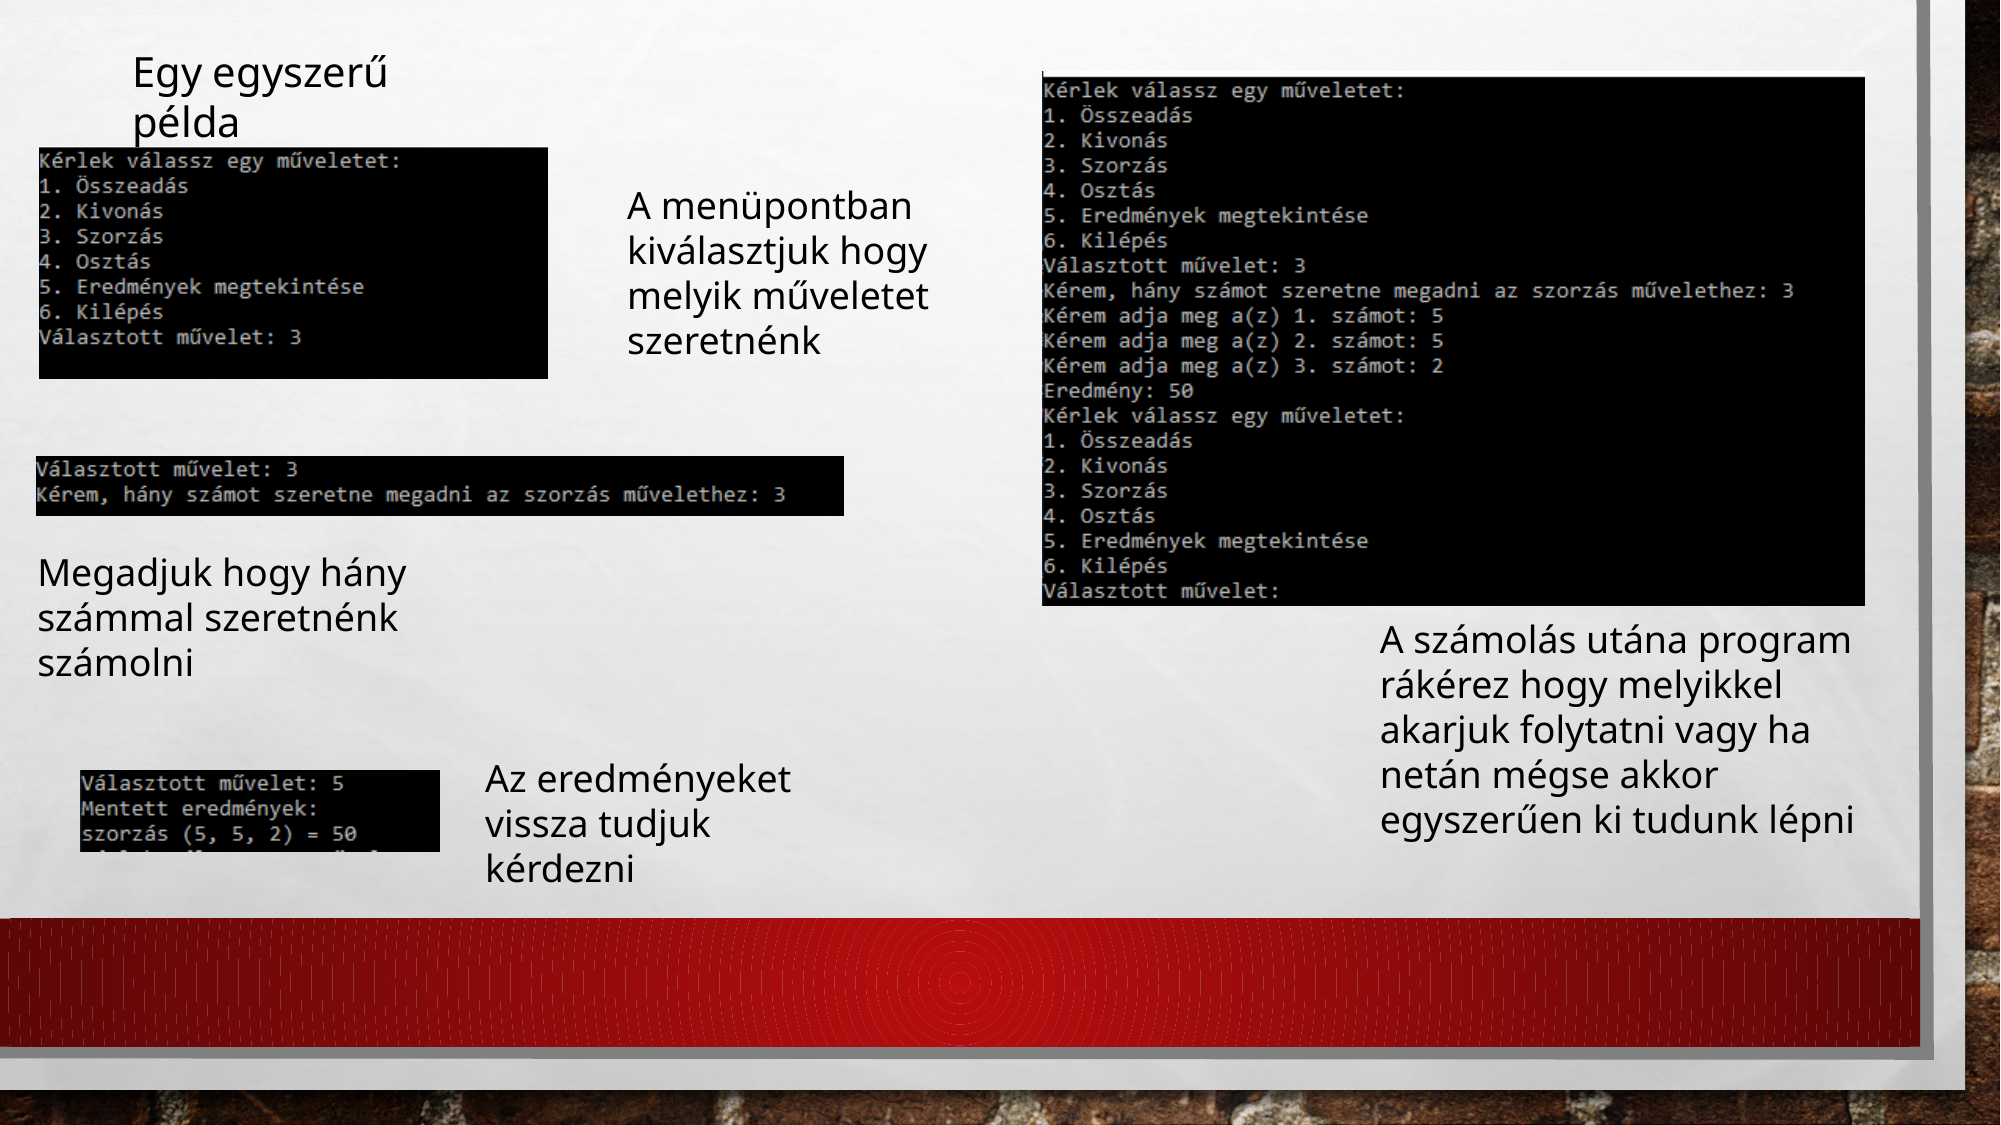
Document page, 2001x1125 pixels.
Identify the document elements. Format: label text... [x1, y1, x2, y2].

picture [1042, 71, 1865, 606]
text_box Megadjuk hogy hány számmal szeretnénk számolni [22, 541, 548, 691]
text_box A menüpontban kiválasztjuk hogy melyik műveletet szeretnénk [612, 174, 993, 370]
picture [35, 456, 845, 517]
text_box A számolás utána program rákérez hogy melyikkel akarjuk folytatni vagy ha netán mégse akkor egyszerűen ki tudunk lépni [1364, 608, 1896, 848]
picture [0, 0, 2000, 1125]
text_box Az eredményeket vissza tudjuk kérdezni [470, 747, 824, 898]
picture [80, 770, 441, 852]
text_box Egy egyszerű példa [117, 38, 471, 146]
picture [39, 146, 548, 379]
